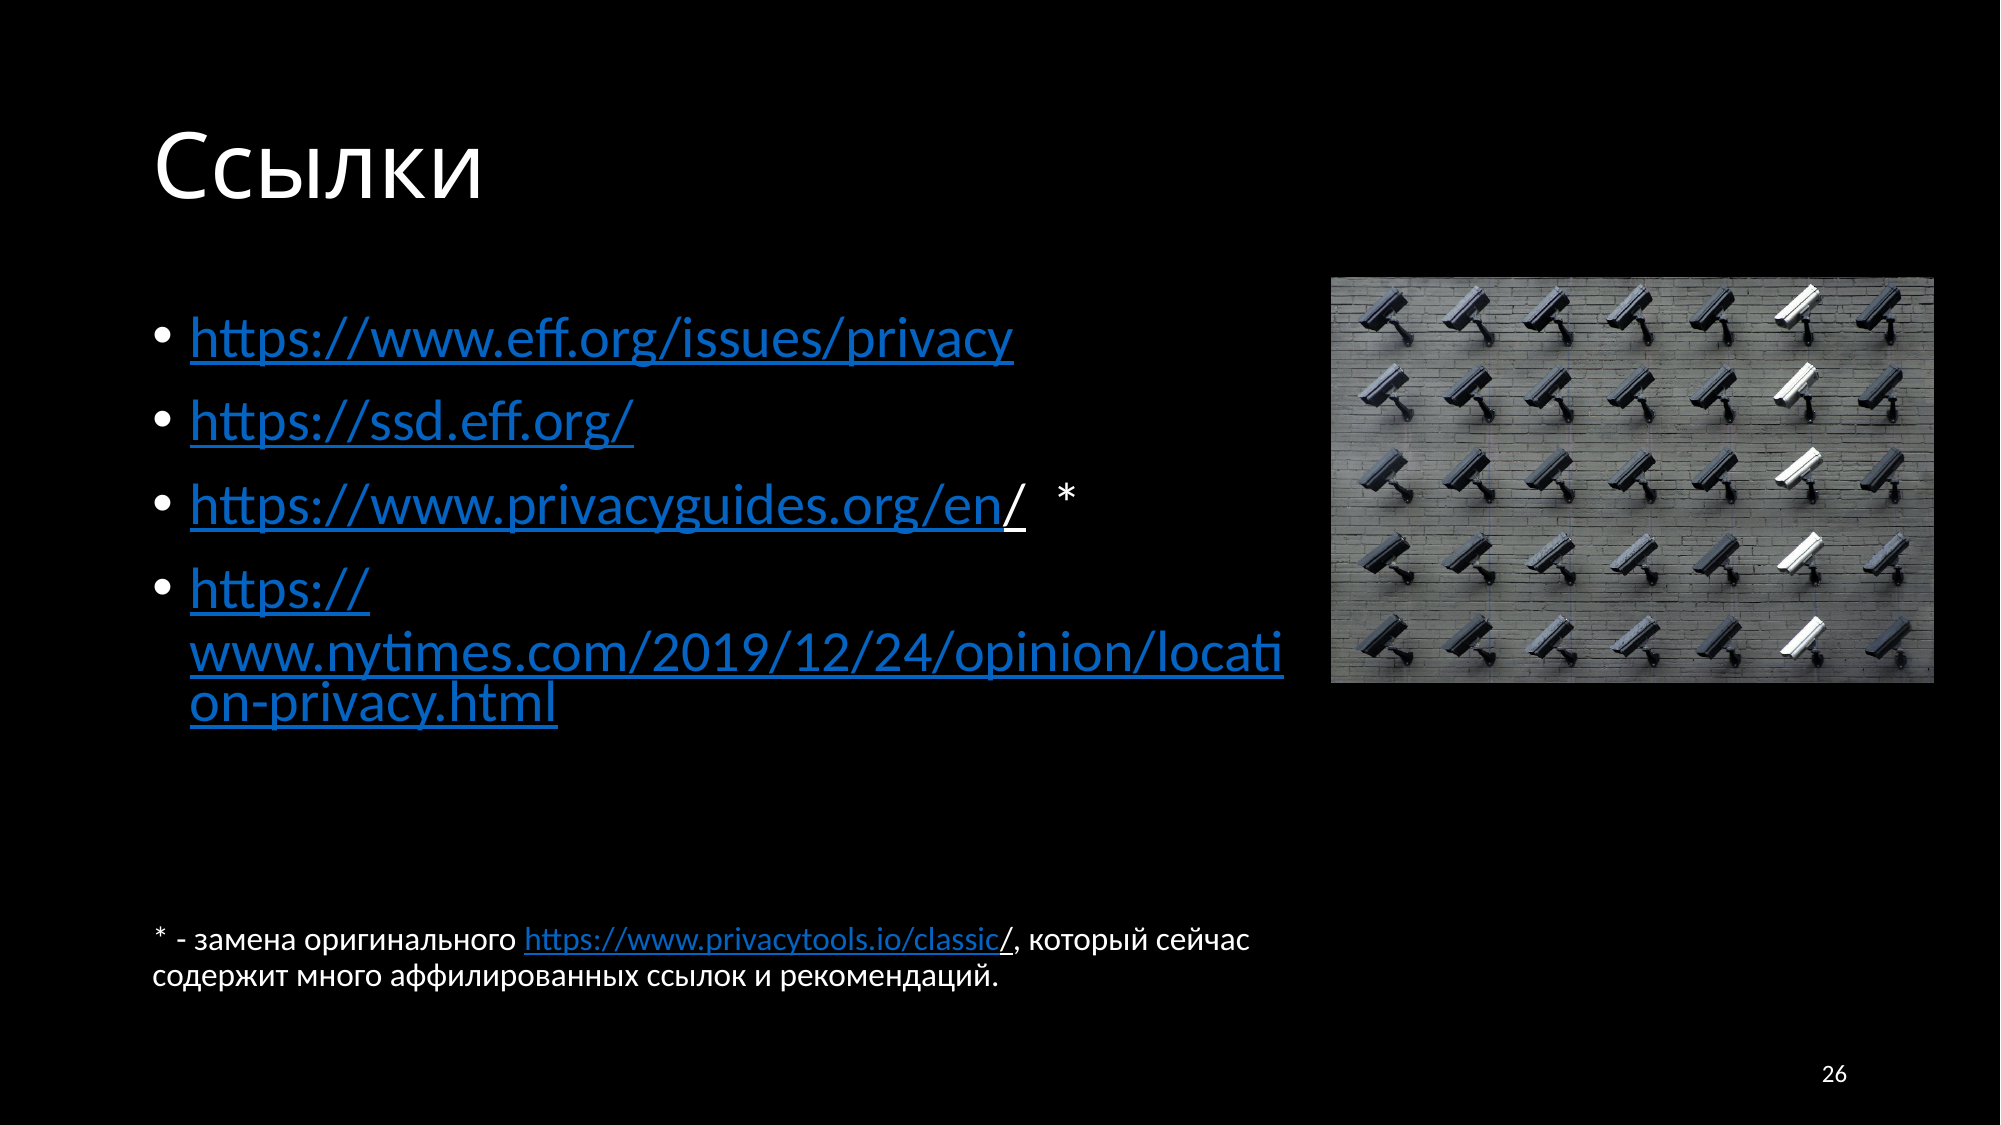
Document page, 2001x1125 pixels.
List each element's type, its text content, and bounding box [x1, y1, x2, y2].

picture [1331, 277, 1934, 683]
title Ссылки [137, 59, 1863, 278]
list https://www.eff.org/issues/privacy https://ssd.eff.org/ https://www.privacyguides.org/en/ * https://www.nytimes.com/2019/12/24/opinion/location-privacy.html * - замена оригинального https://www.privacytools.io/classic/, который сейчас содержит много аффилированных ссылок и рекомендаций. [137, 299, 1316, 1014]
slide_number 26 [1412, 1042, 1863, 1103]
